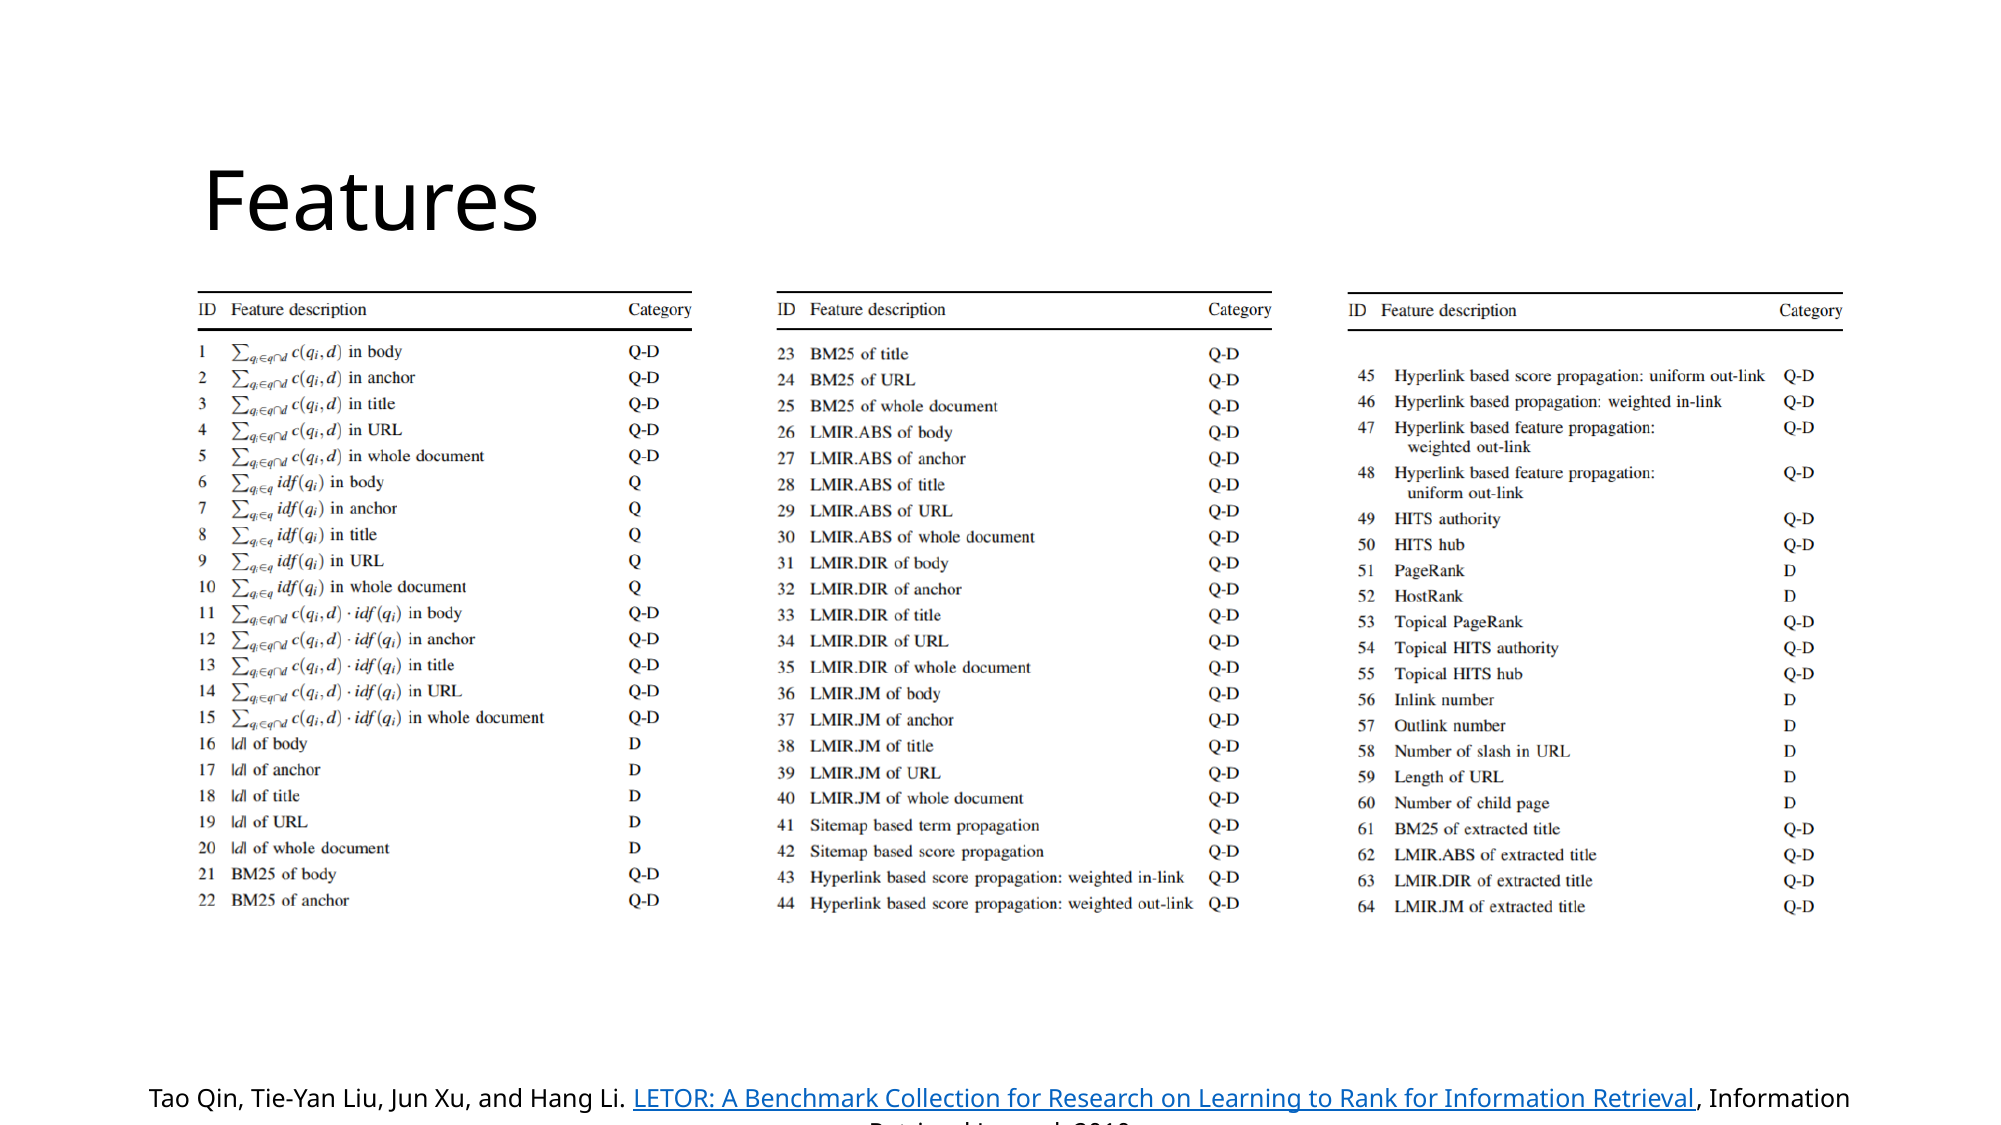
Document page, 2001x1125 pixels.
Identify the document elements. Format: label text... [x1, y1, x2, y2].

text_box Tao Qin, Tie-Yan Liu, Jun Xu, and Hang Li. LETOR: A Benchmark Collection for Research on Learning to Rank for Information Retrieval, Information Retrieval Journal, 2010 [104, 1074, 1896, 1125]
title Features [187, 121, 1813, 276]
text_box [187, 276, 1854, 918]
